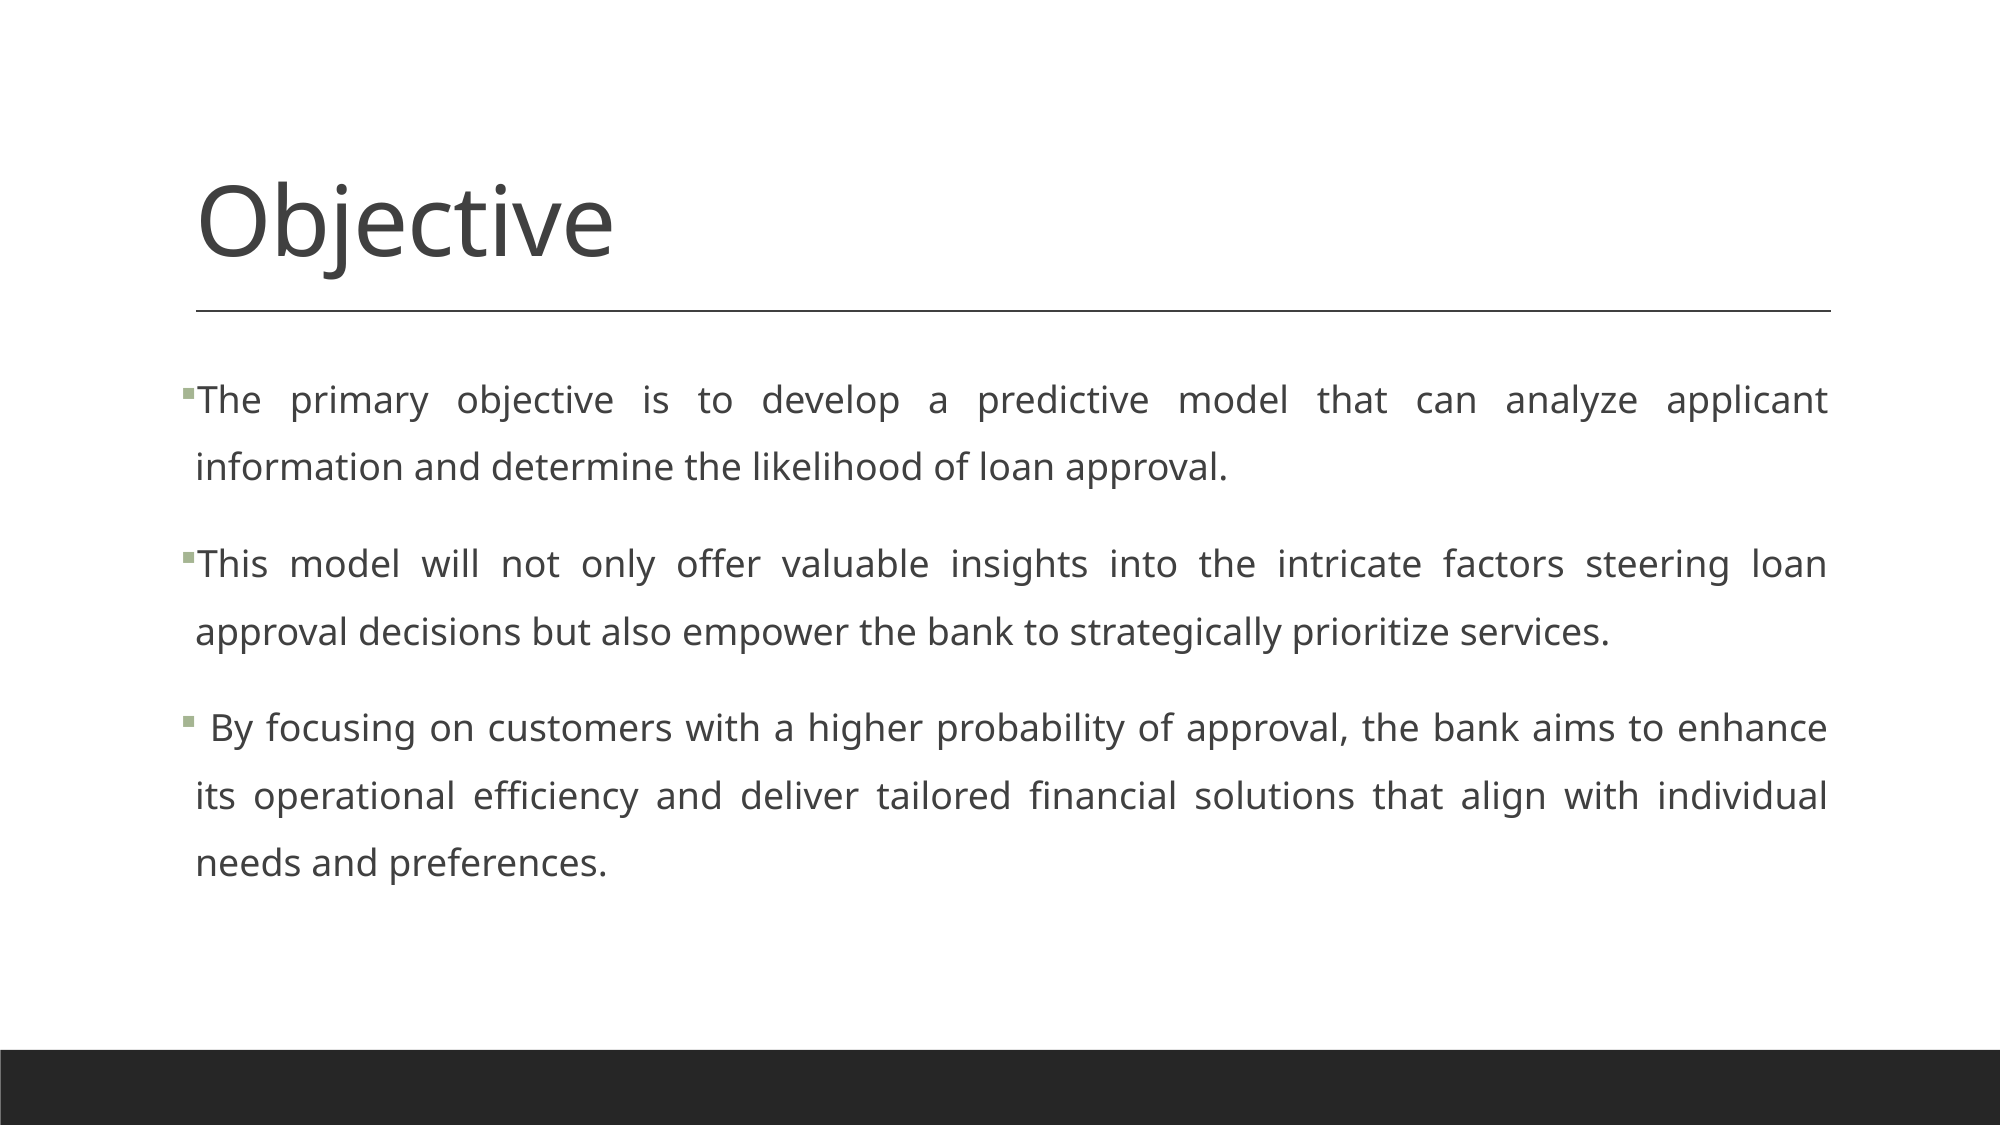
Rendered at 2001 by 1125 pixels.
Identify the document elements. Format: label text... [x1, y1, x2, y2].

list The primary objective is to develop a predictive model that can analyze applicant information and determine the likelihood of loan approval. This model will not only offer valuable insights into the intricate factors steering loan approval decisions but also empower the bank to strategically prioritize services. By focusing on customers with a higher probability of approval, the bank aims to enhance its operational efficiency and deliver tailored financial solutions that align with individual needs and preferences. [180, 345, 1830, 963]
title Objective [180, 47, 1830, 285]
